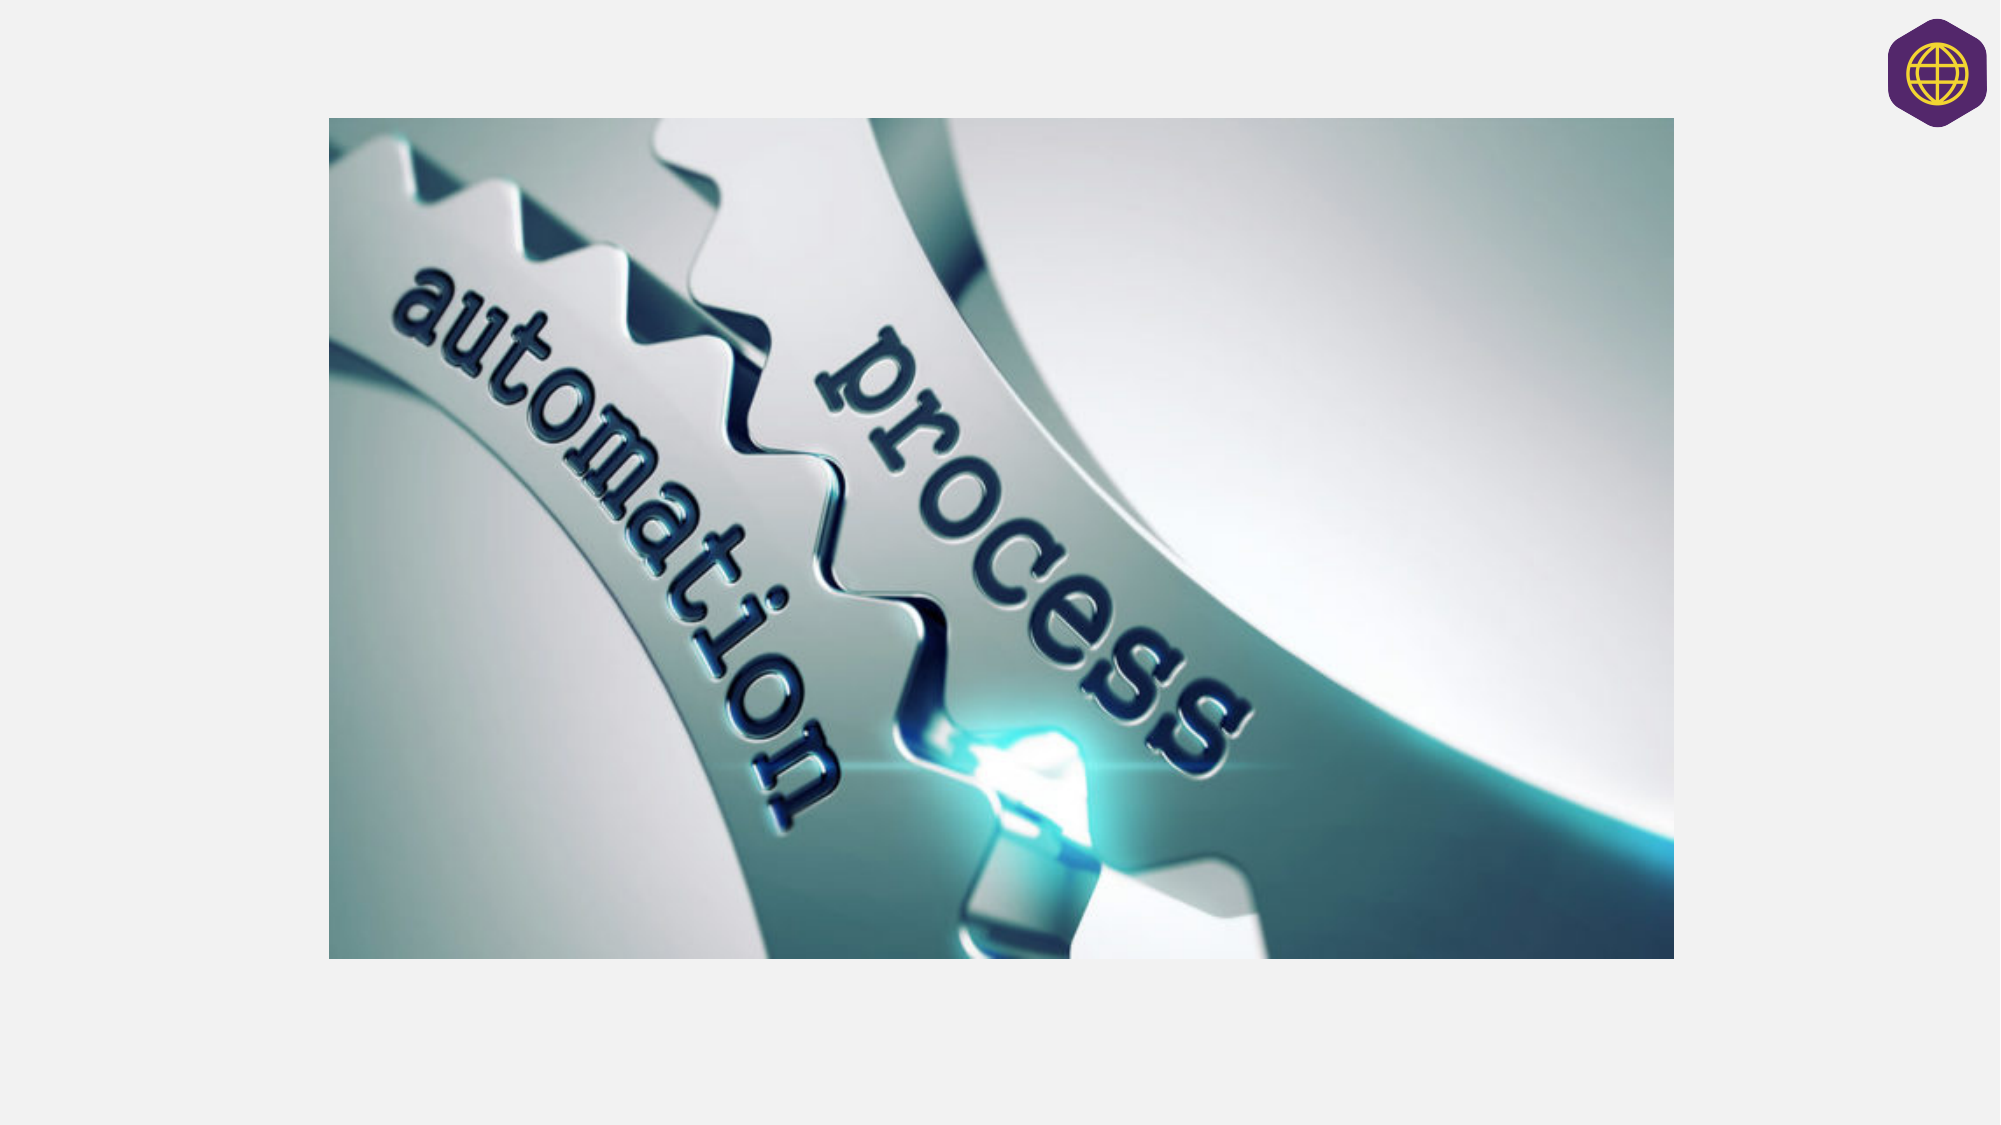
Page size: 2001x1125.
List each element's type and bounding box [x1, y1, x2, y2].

picture [1809, 0, 2000, 145]
picture [329, 118, 1674, 959]
